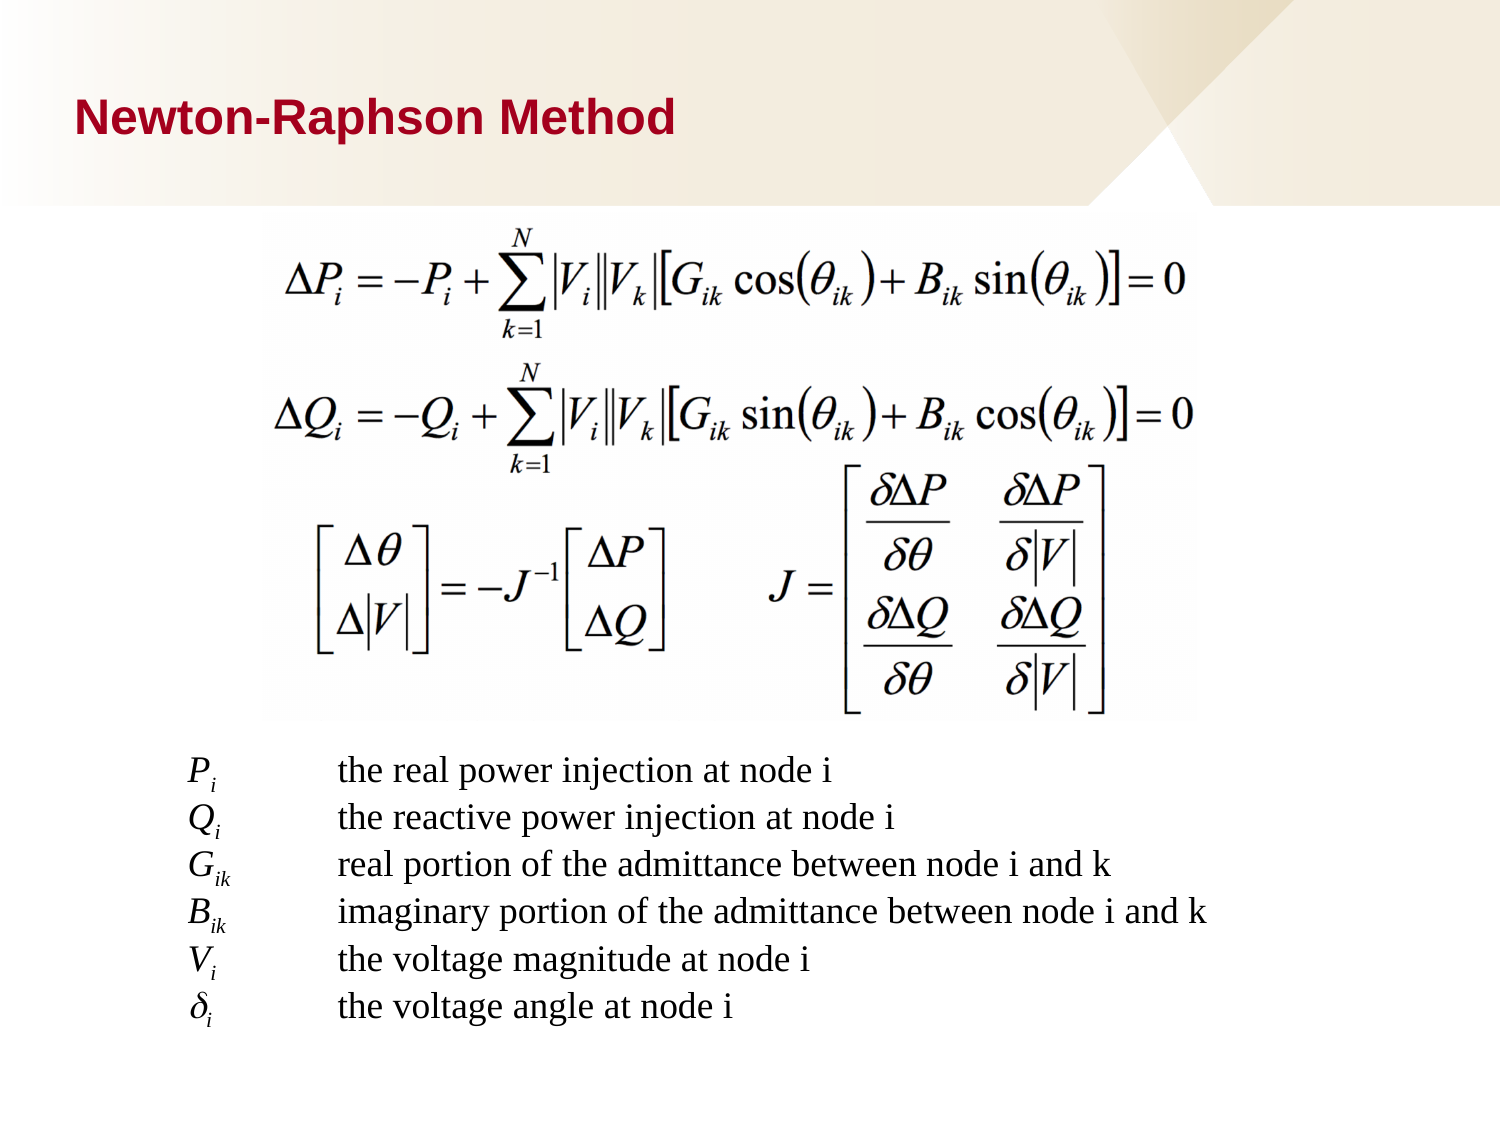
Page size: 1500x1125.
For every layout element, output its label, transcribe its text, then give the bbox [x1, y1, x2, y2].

title Newton-Raphson Method [74, 21, 1404, 145]
list Pi the real power injection at node i Qi the reactive power injection at node i Gik real portion of the admittance between node i and k Bik imaginary portion of the admittance between node i and k Vi the voltage magnitude at node i i the voltage angle at node i [187, 750, 1363, 1013]
picture [0, 0, 1500, 206]
picture [262, 212, 1197, 721]
